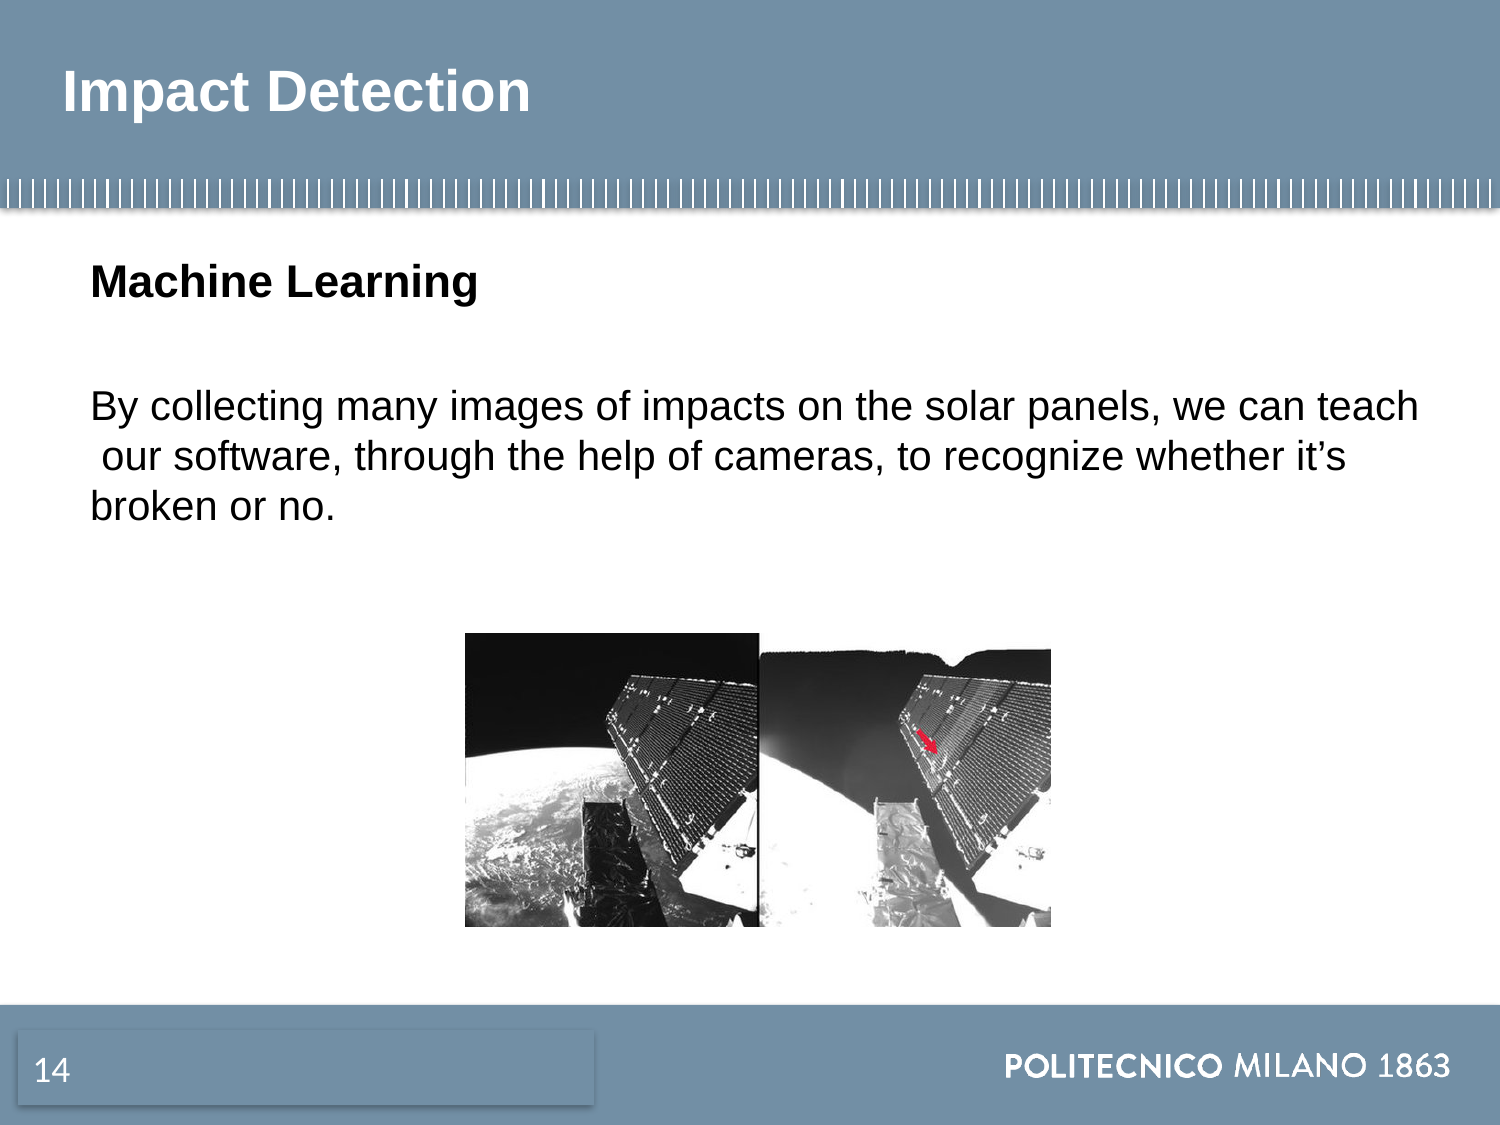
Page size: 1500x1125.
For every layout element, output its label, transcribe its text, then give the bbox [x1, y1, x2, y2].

picture [464, 633, 1051, 927]
list Machine Learning By collecting many images of impacts on the solar panels, we can teach our software, through the help of cameras, to recognize whether it’s broken or no. [75, 244, 1441, 987]
title Impact Detection [47, 45, 1455, 184]
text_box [17, 1029, 595, 1106]
picture [999, 1041, 1456, 1089]
